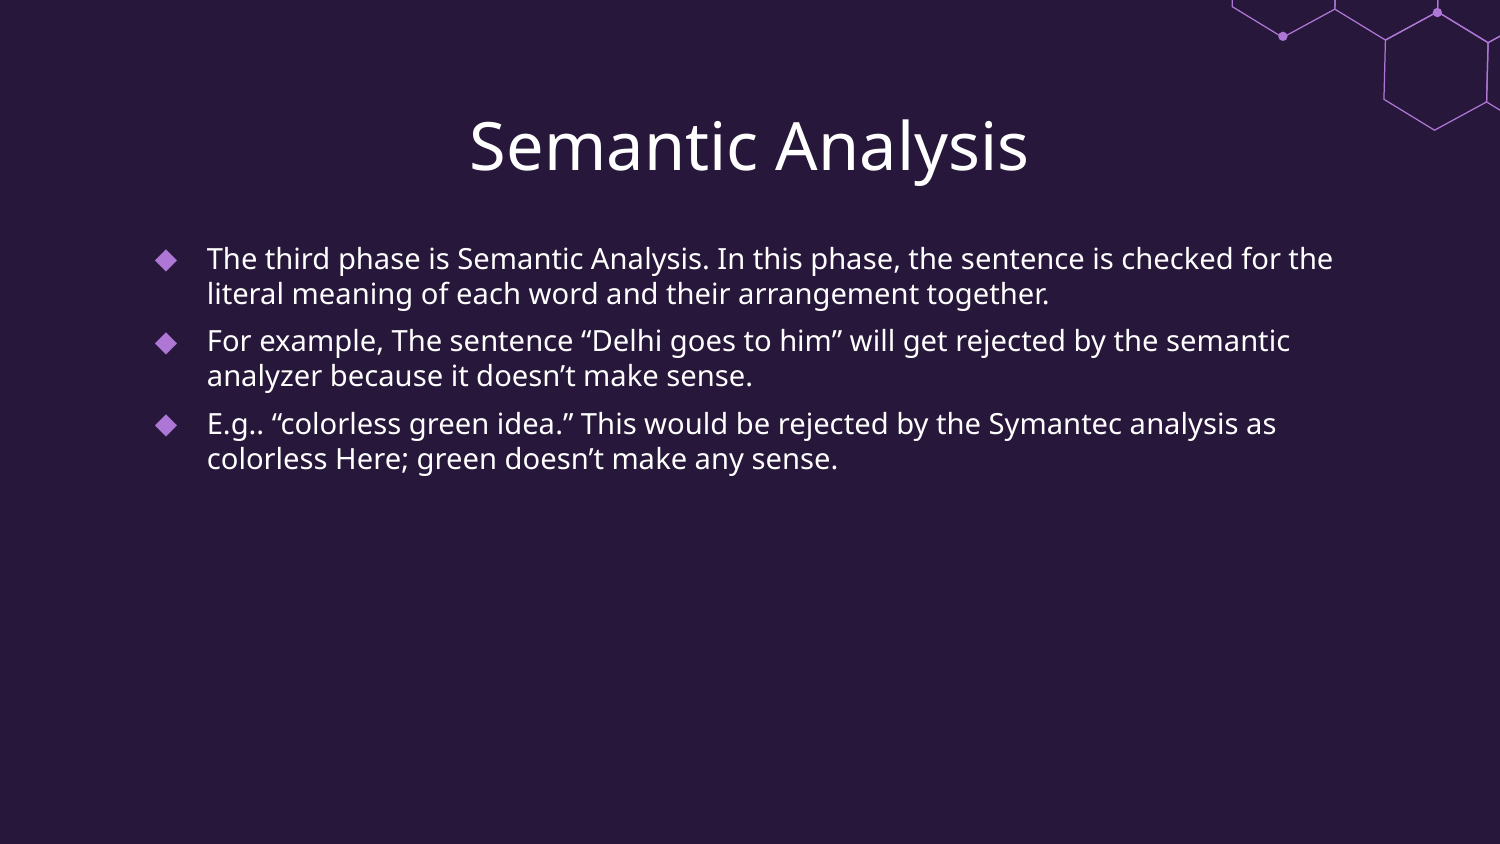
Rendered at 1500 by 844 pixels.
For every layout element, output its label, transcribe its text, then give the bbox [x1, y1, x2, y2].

title Semantic Analysis [116, 88, 1383, 183]
list The third phase is Semantic Analysis. In this phase, the sentence is checked for the literal meaning of each word and their arrangement together. For example, The sentence “Delhi goes to him” will get rejected by the semantic analyzer because it doesn’t make sense. E.g.. “colorless green idea.” This would be rejected by the Symantec analysis as colorless Here; green doesn’t make any sense. [116, 225, 1384, 769]
